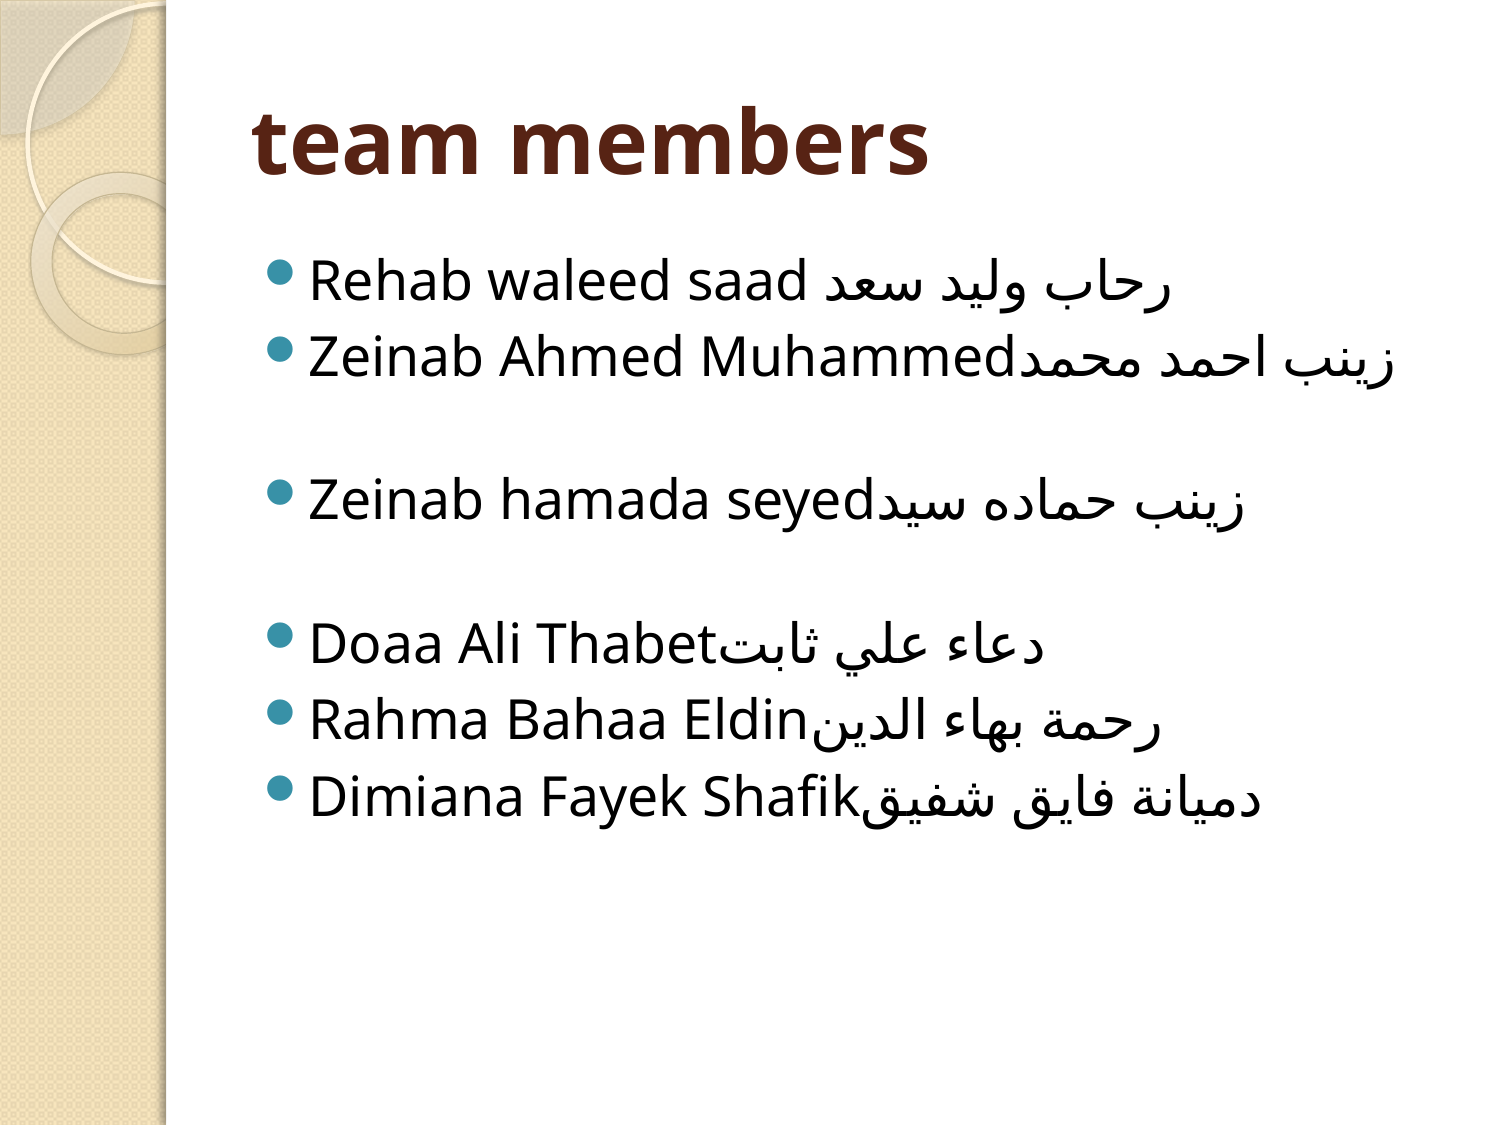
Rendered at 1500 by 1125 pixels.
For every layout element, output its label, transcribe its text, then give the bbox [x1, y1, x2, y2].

list Rehab waleed saad رحاب وليد سعد Zeinab Ahmed Muhammedزينب احمد محمد Zeinab hamada seyedزينب حماده سيد Doaa Ali Thabetدعاء علي ثابت Rahma Bahaa Eldinرحمة بهاء الدين Dimiana Fayek Shafikدميانة فايق شفيق [235, 237, 1466, 1025]
title team members [235, 45, 1466, 233]
